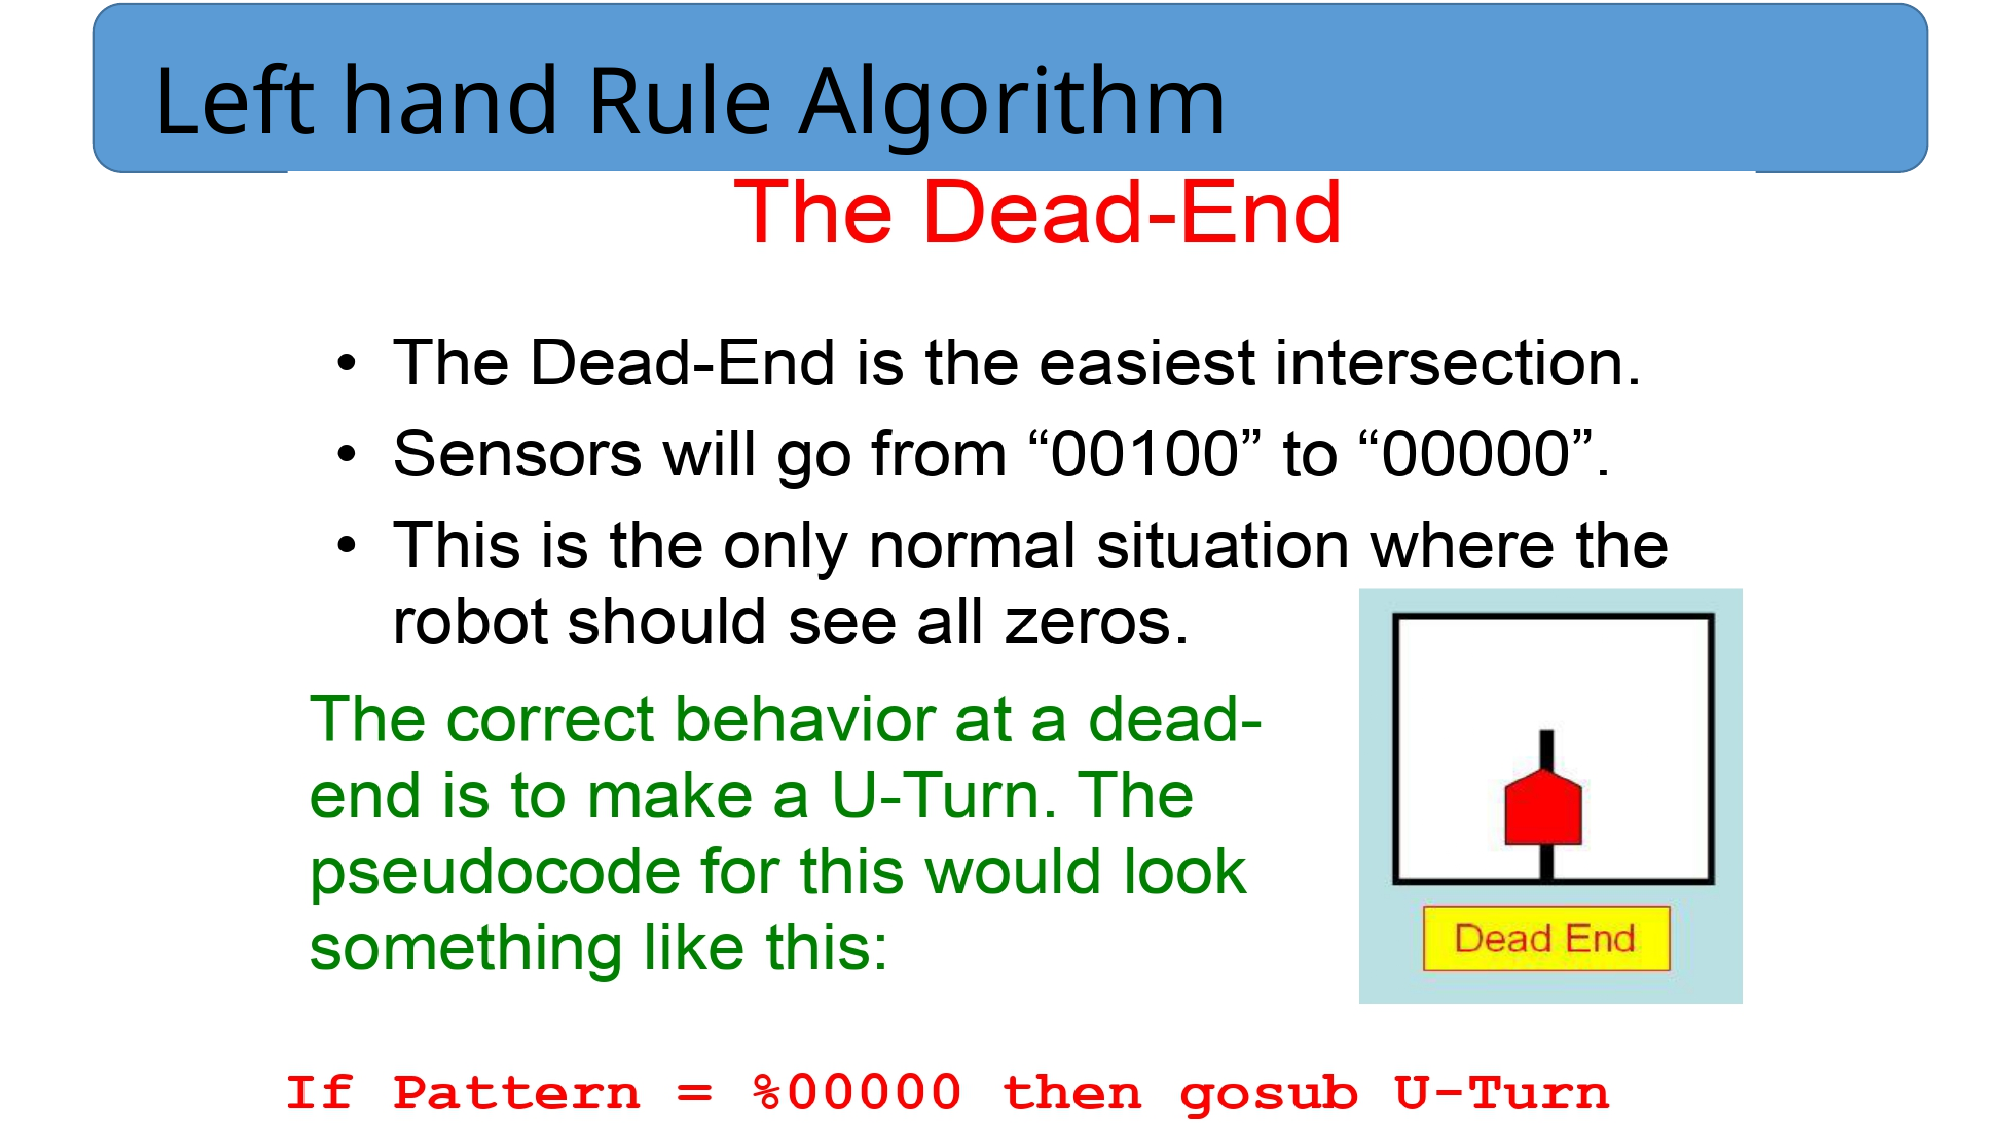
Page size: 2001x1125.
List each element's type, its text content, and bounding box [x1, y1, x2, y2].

text_box [92, 2, 1929, 173]
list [287, 171, 1756, 1125]
title Left hand Rule Algorithm [137, 35, 1863, 172]
